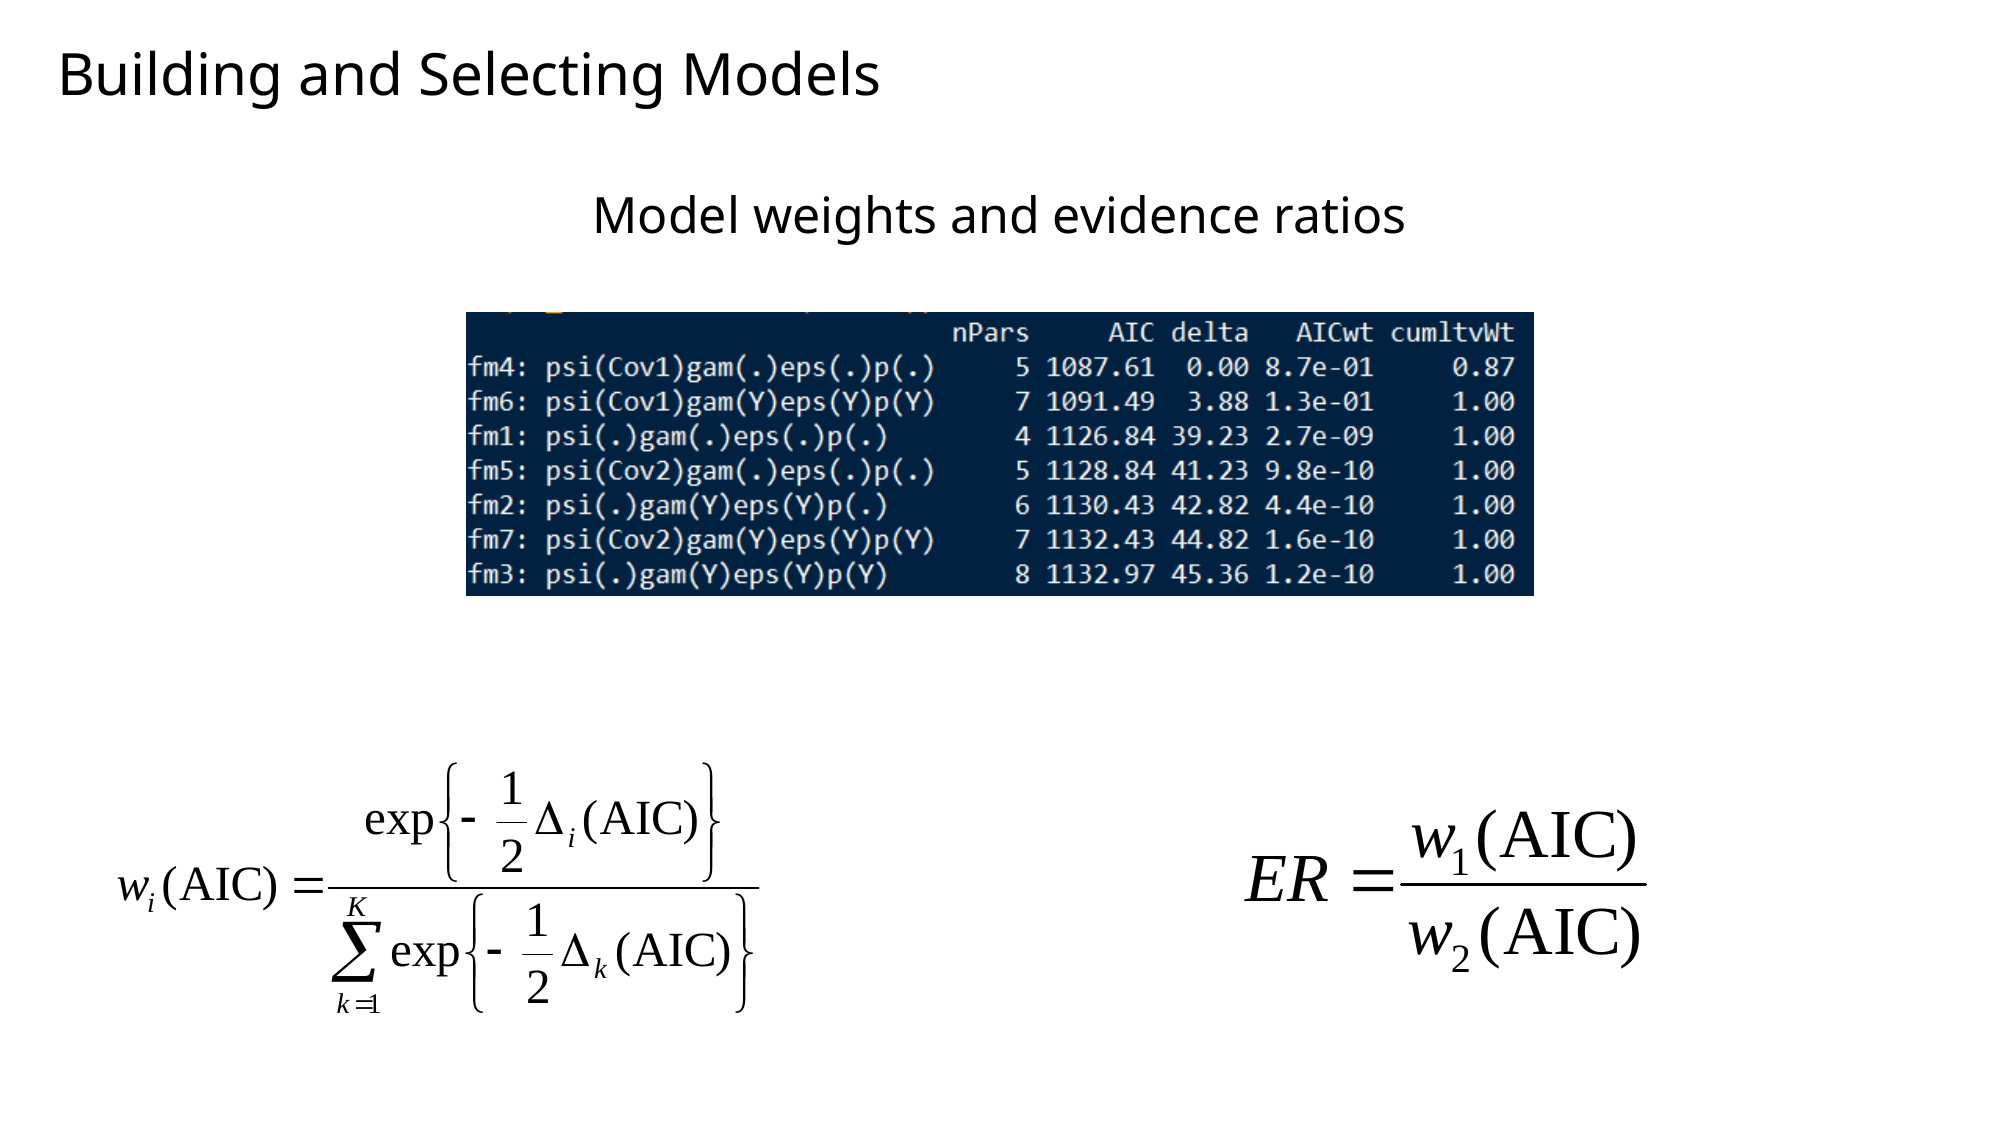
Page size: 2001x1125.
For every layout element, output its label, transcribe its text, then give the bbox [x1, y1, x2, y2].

text_box Model weights and evidence ratios [577, 175, 1422, 251]
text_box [108, 753, 768, 1024]
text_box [1232, 792, 1658, 988]
picture [466, 312, 1534, 596]
text_box Building and Selecting Models [42, 29, 1965, 115]
